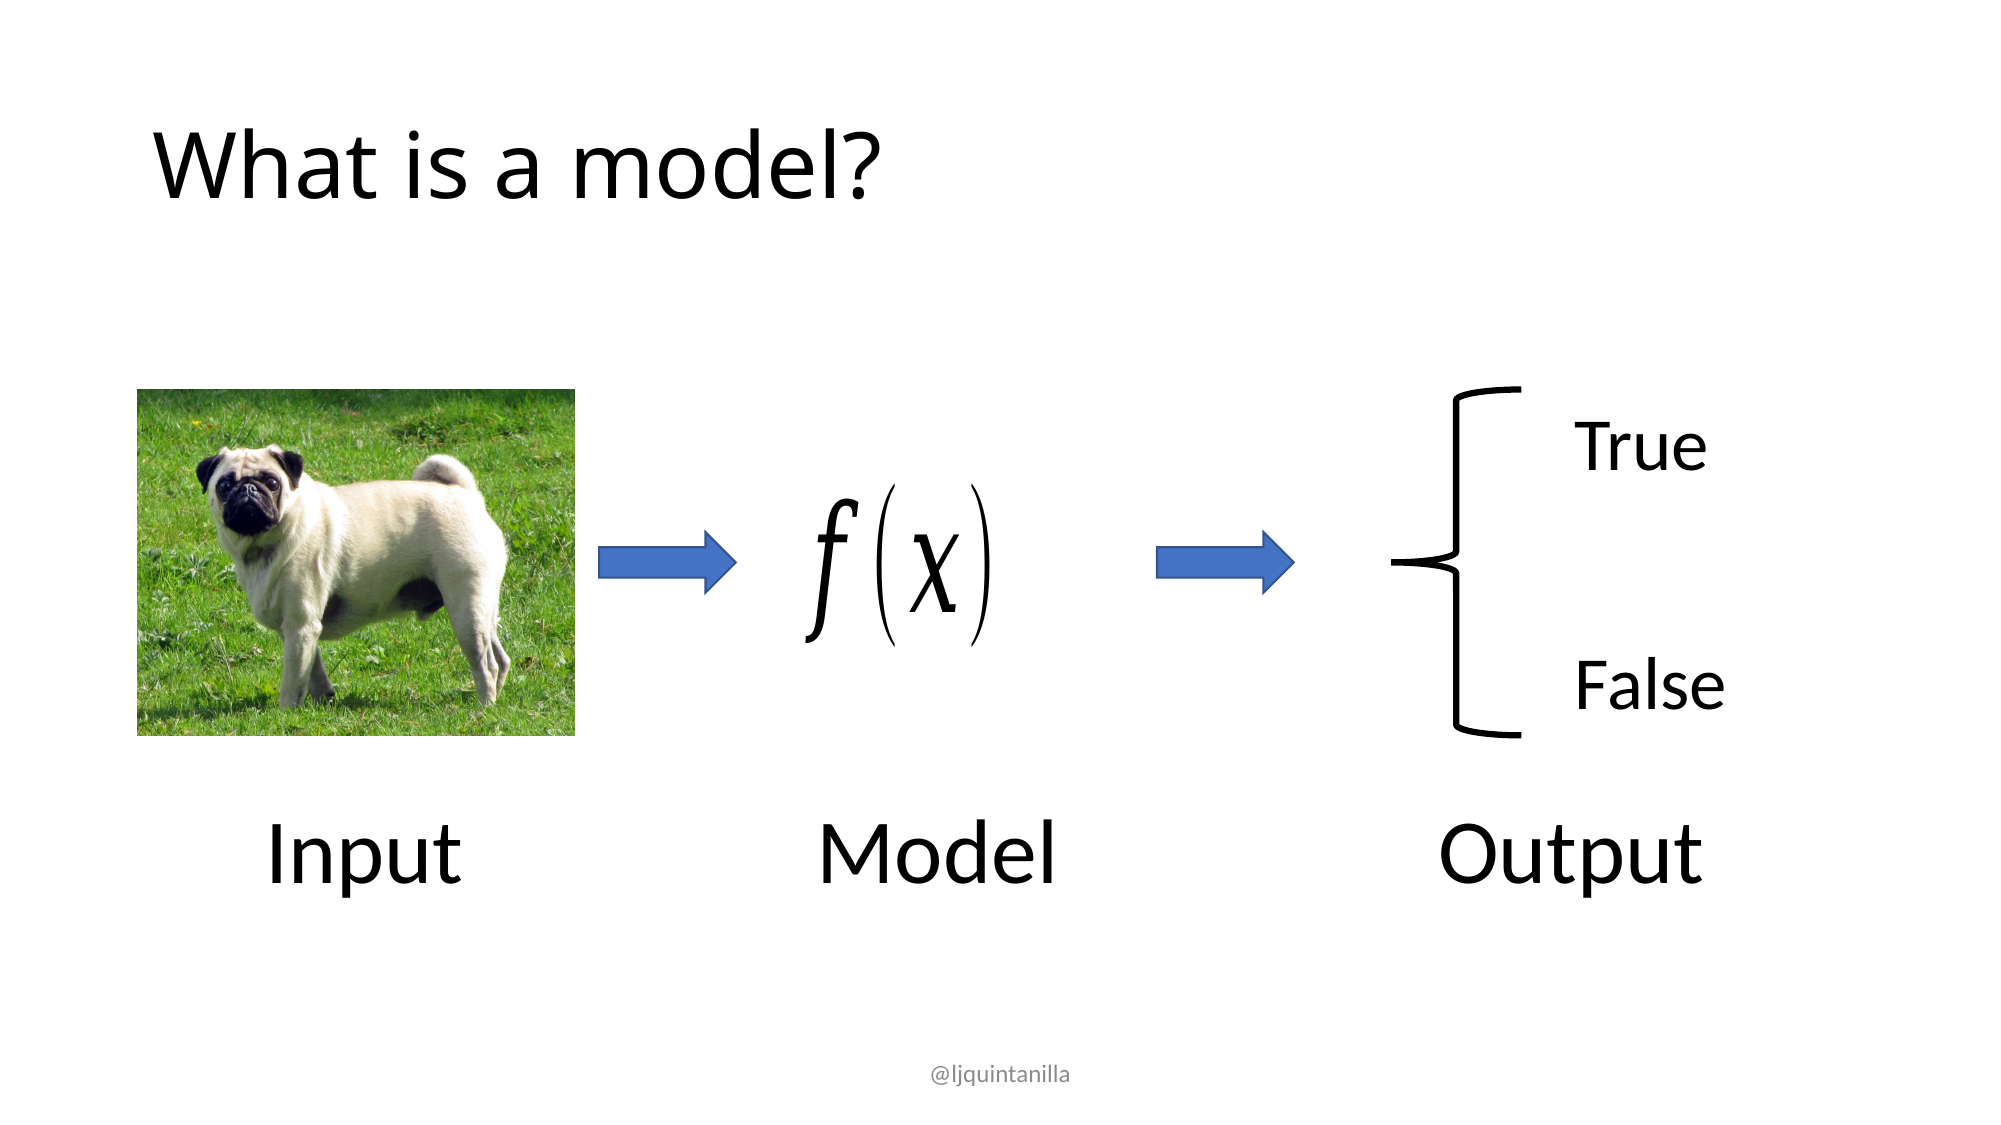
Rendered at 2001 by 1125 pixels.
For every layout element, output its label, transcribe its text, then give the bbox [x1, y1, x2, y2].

title What is a model? [137, 59, 1863, 278]
footer @ljquintanilla [662, 1042, 1338, 1103]
text_box Model [801, 784, 1074, 910]
text_box True [1559, 388, 1725, 493]
picture [137, 389, 575, 736]
text_box [1391, 388, 1522, 736]
text_box Output [1423, 784, 1721, 910]
text_box [598, 529, 738, 596]
text_box [1155, 529, 1296, 596]
text_box False [1559, 627, 1742, 733]
text_box Input [250, 784, 479, 910]
